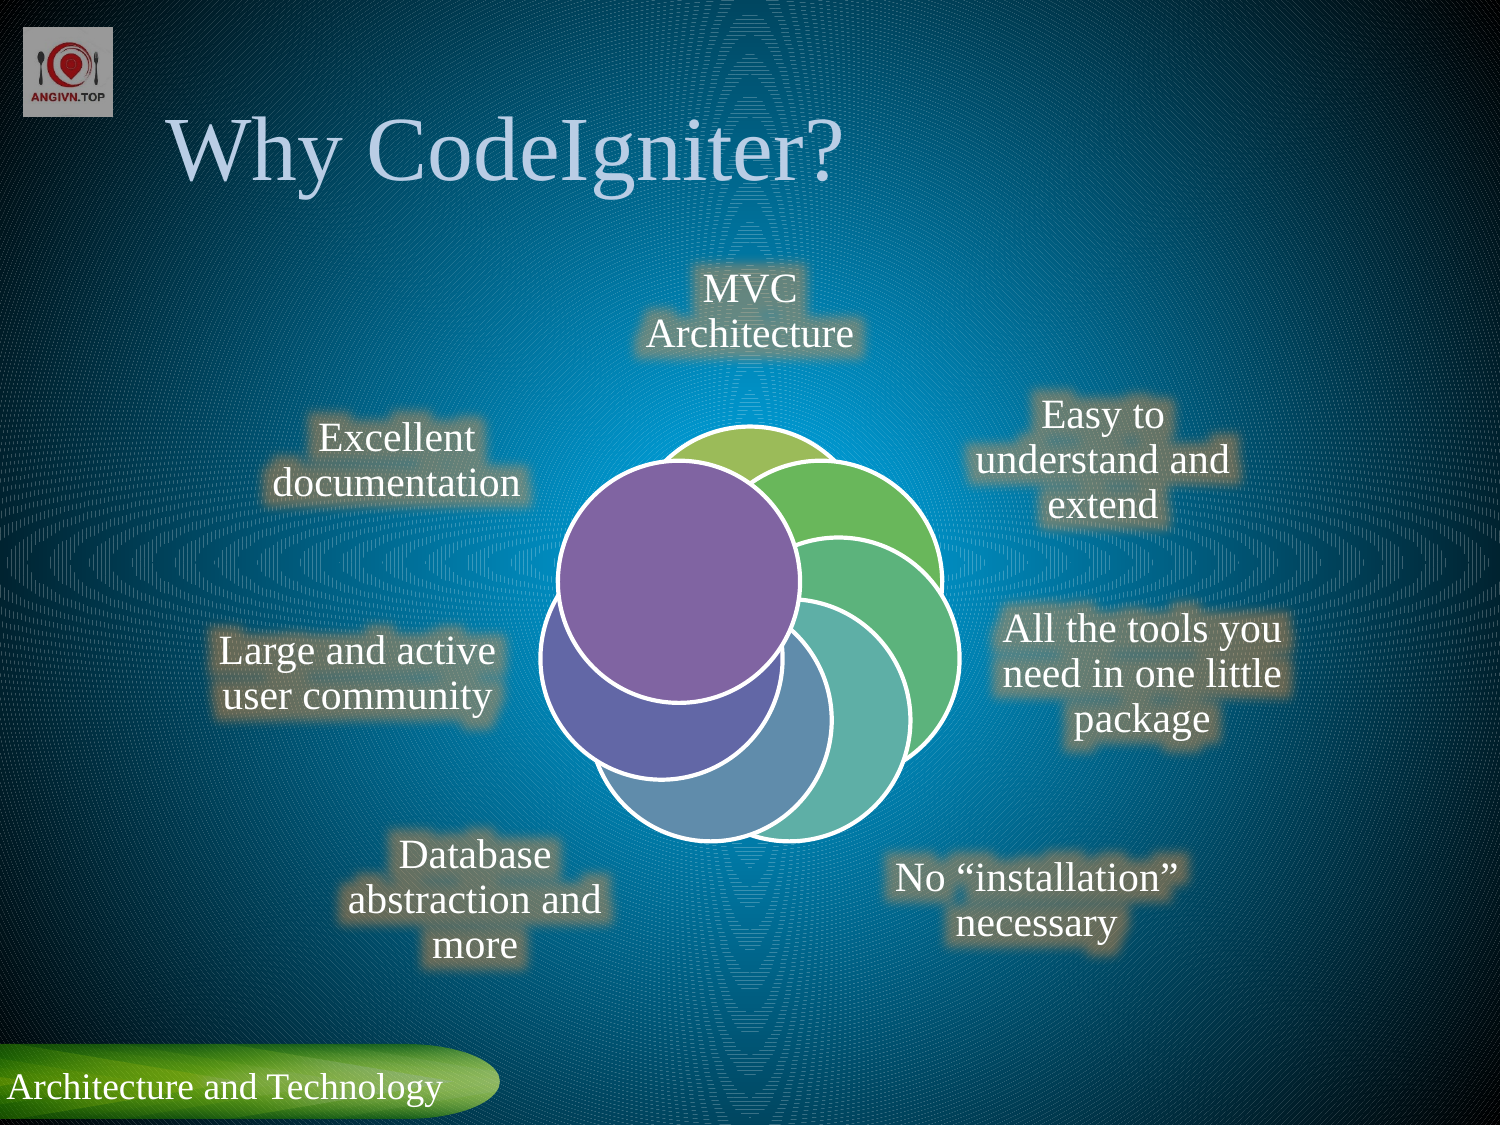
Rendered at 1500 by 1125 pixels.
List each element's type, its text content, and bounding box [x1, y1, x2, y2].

text_box [595, 629, 834, 844]
text_box Easy to understand and extend [971, 378, 1235, 542]
text_box Database abstraction and more [336, 820, 614, 980]
picture [23, 27, 113, 117]
text_box No “installation” necessary [886, 820, 1188, 980]
text_box Large and active user community [212, 586, 503, 761]
text_box [796, 535, 962, 762]
text_box [538, 595, 785, 782]
text_box MVC Architecture [611, 237, 889, 386]
title Why CodeIgniter? [150, 50, 1500, 238]
text_box Excellent documentation [265, 378, 528, 542]
text_box All the tools you need in one little package [997, 586, 1288, 761]
text_box [664, 424, 836, 480]
text_box Architecture and Technology [0, 1043, 500, 1119]
text_box [750, 458, 945, 593]
text_box [555, 458, 803, 705]
text_box [750, 597, 913, 844]
